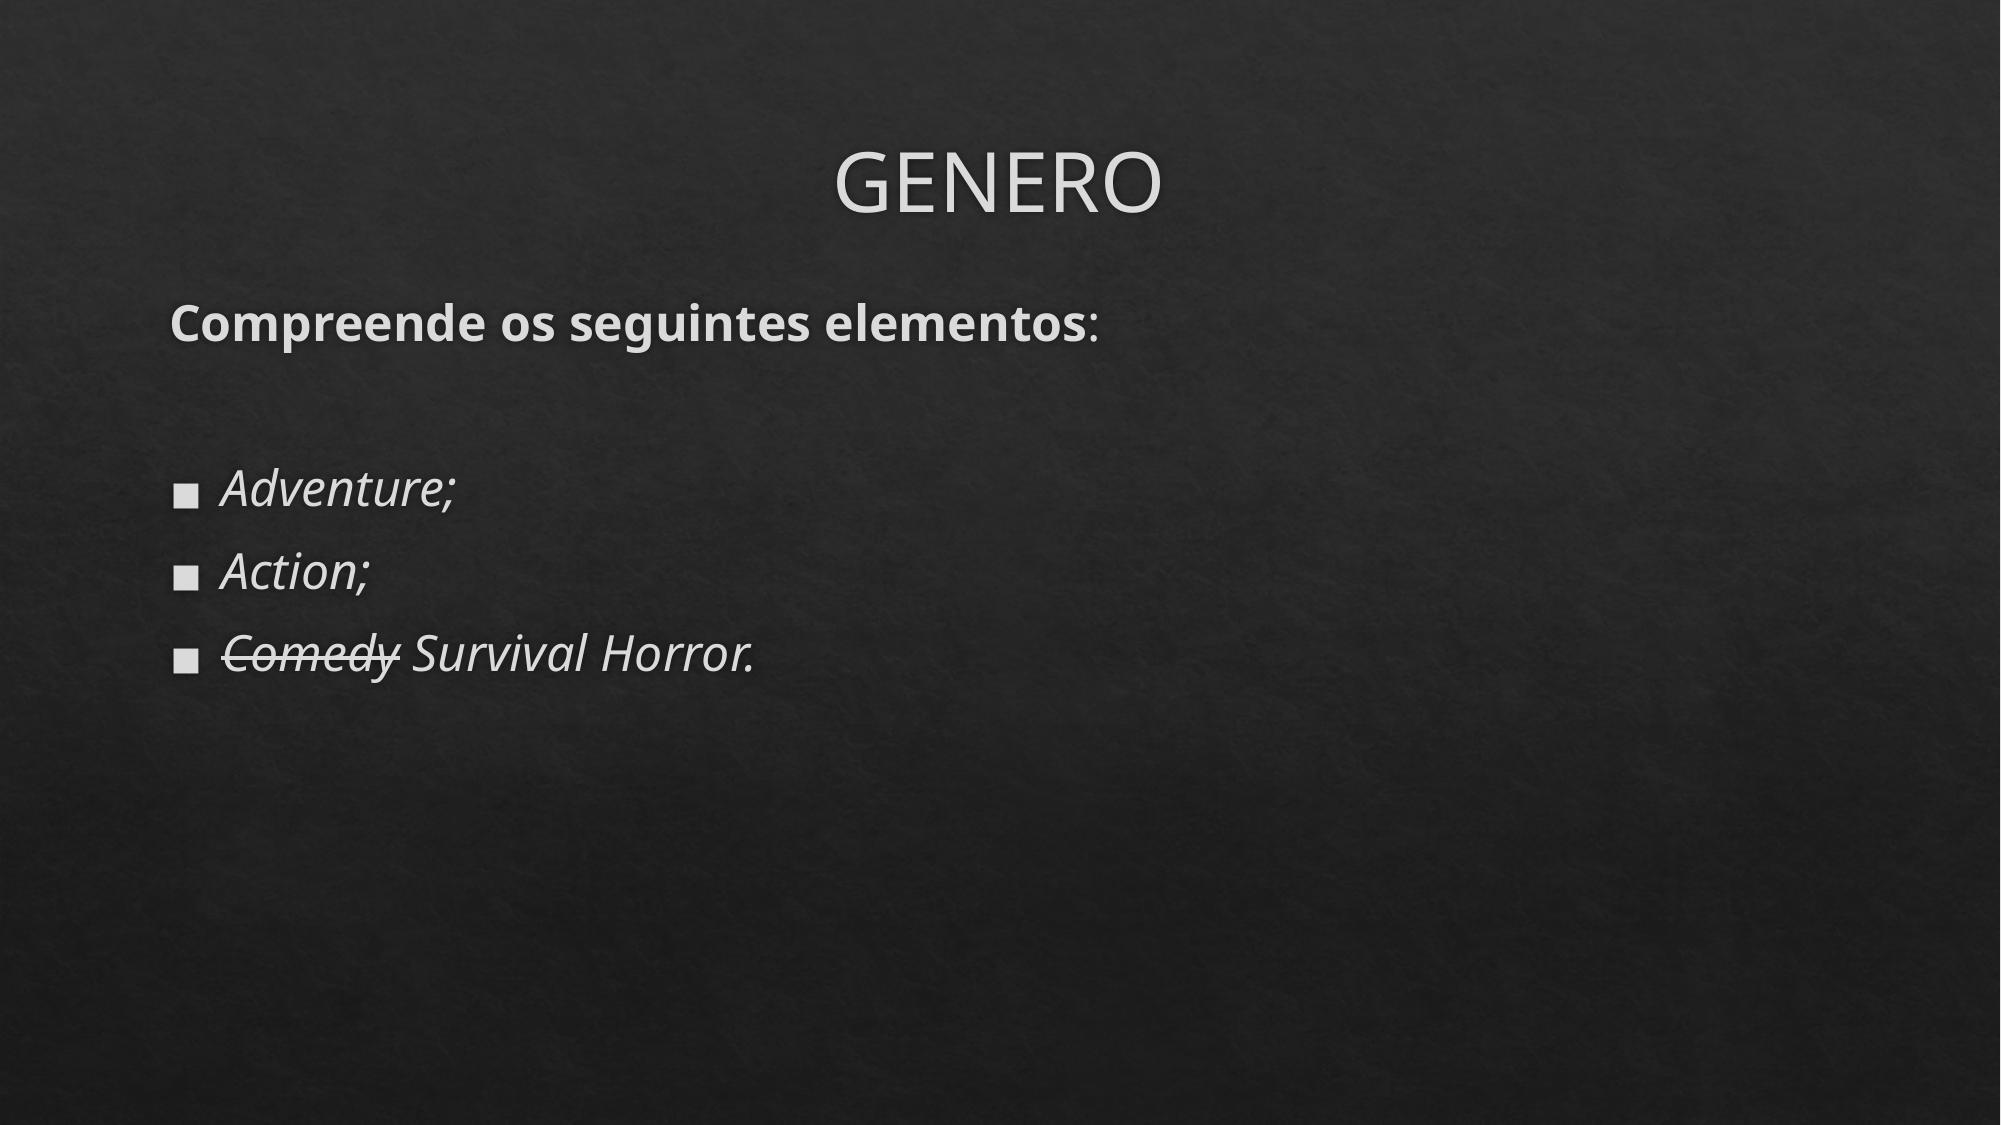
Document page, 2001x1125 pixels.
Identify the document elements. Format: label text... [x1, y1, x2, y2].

list Compreende os seguintes elementos: Adventure; Action; Comedy Survival Horror. [149, 284, 1849, 950]
title GENERO [149, 99, 1849, 260]
picture [0, 0, 2001, 1125]
